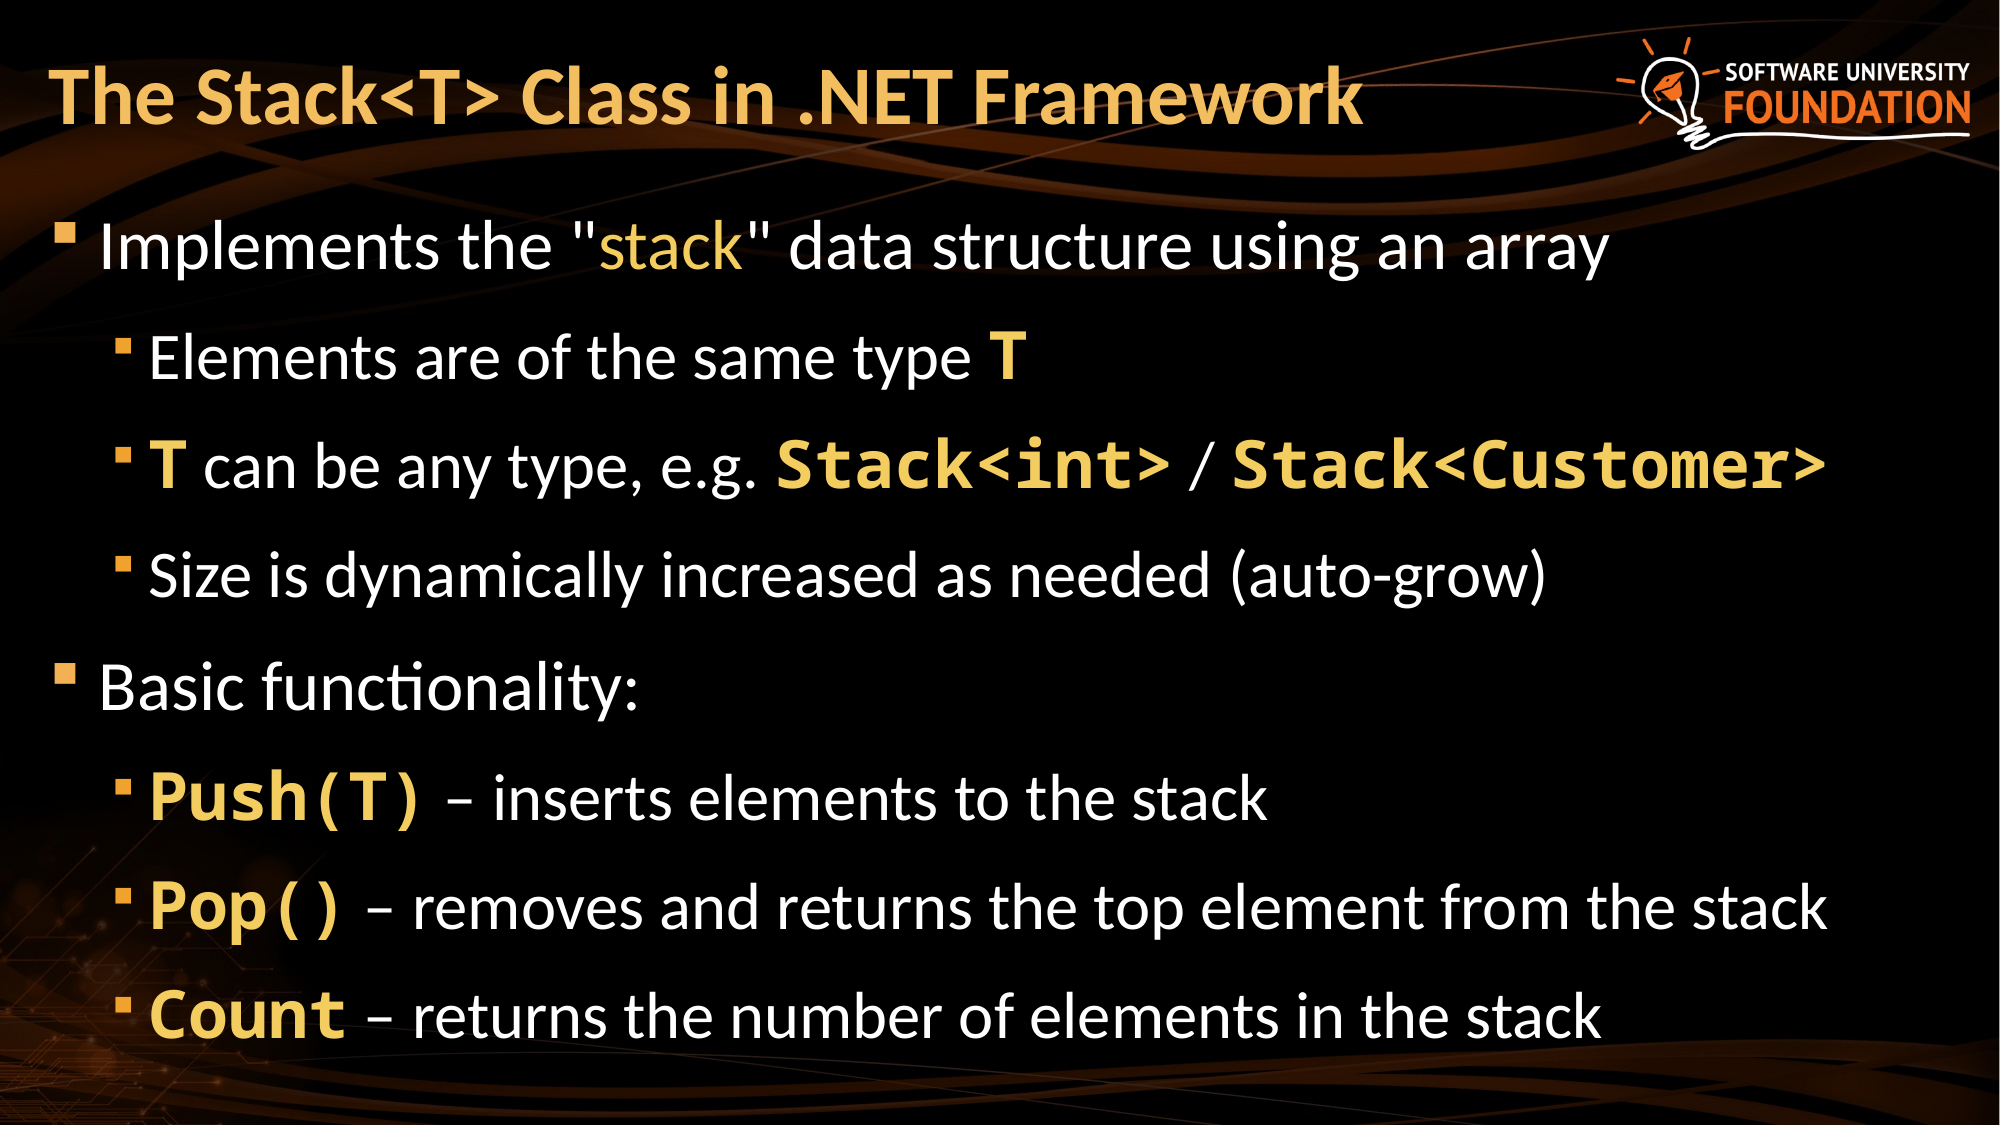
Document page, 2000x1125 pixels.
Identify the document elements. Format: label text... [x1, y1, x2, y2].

title The Stack<T> Class in .NET Framework [30, 6, 1602, 189]
list Implements the "stack" data structure using an array Elements are of the same type T T can be any type, e.g. Stack<int> / Stack<Customer> Size is dynamically increased as needed (auto-grow) Basic functionality: Push(T) – inserts elements to the stack Pop() – removes and returns the top element from the stack Count – returns the number of elements in the stack [31, 188, 1968, 1103]
picture [0, 0, 2000, 1125]
